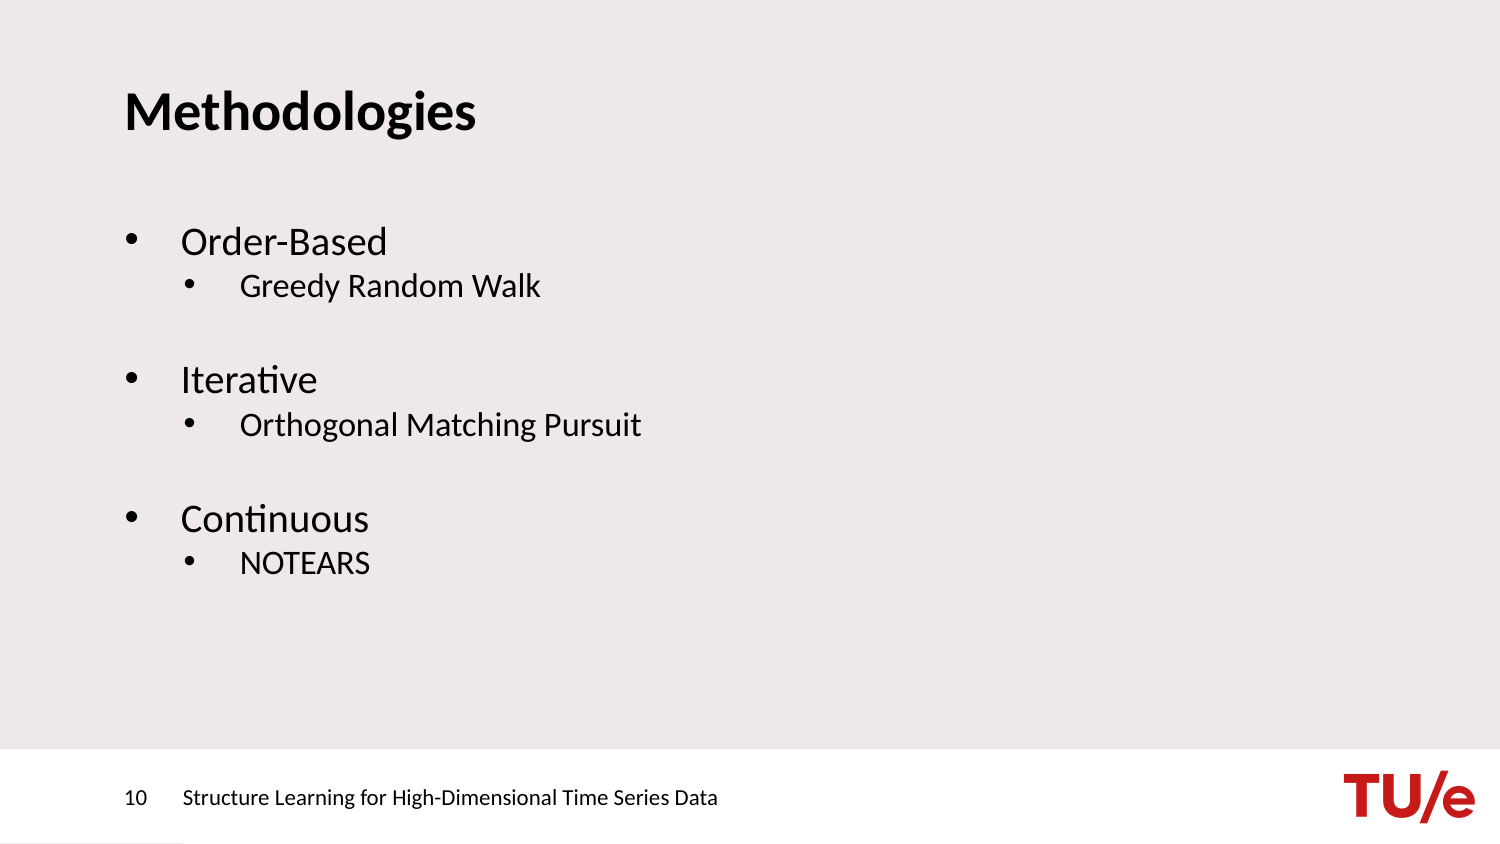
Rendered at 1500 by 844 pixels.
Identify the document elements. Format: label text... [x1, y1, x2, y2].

title Methodologies [124, 85, 1364, 174]
picture [1339, 749, 1500, 844]
list Order-Based Greedy Random Walk Iterative Orthogonal Matching Pursuit Continuous NOTEARS [124, 214, 1364, 726]
slide_number 10 [0, 749, 183, 844]
footer Structure Learning for High-Dimensional Time Series Data [183, 749, 1339, 844]
